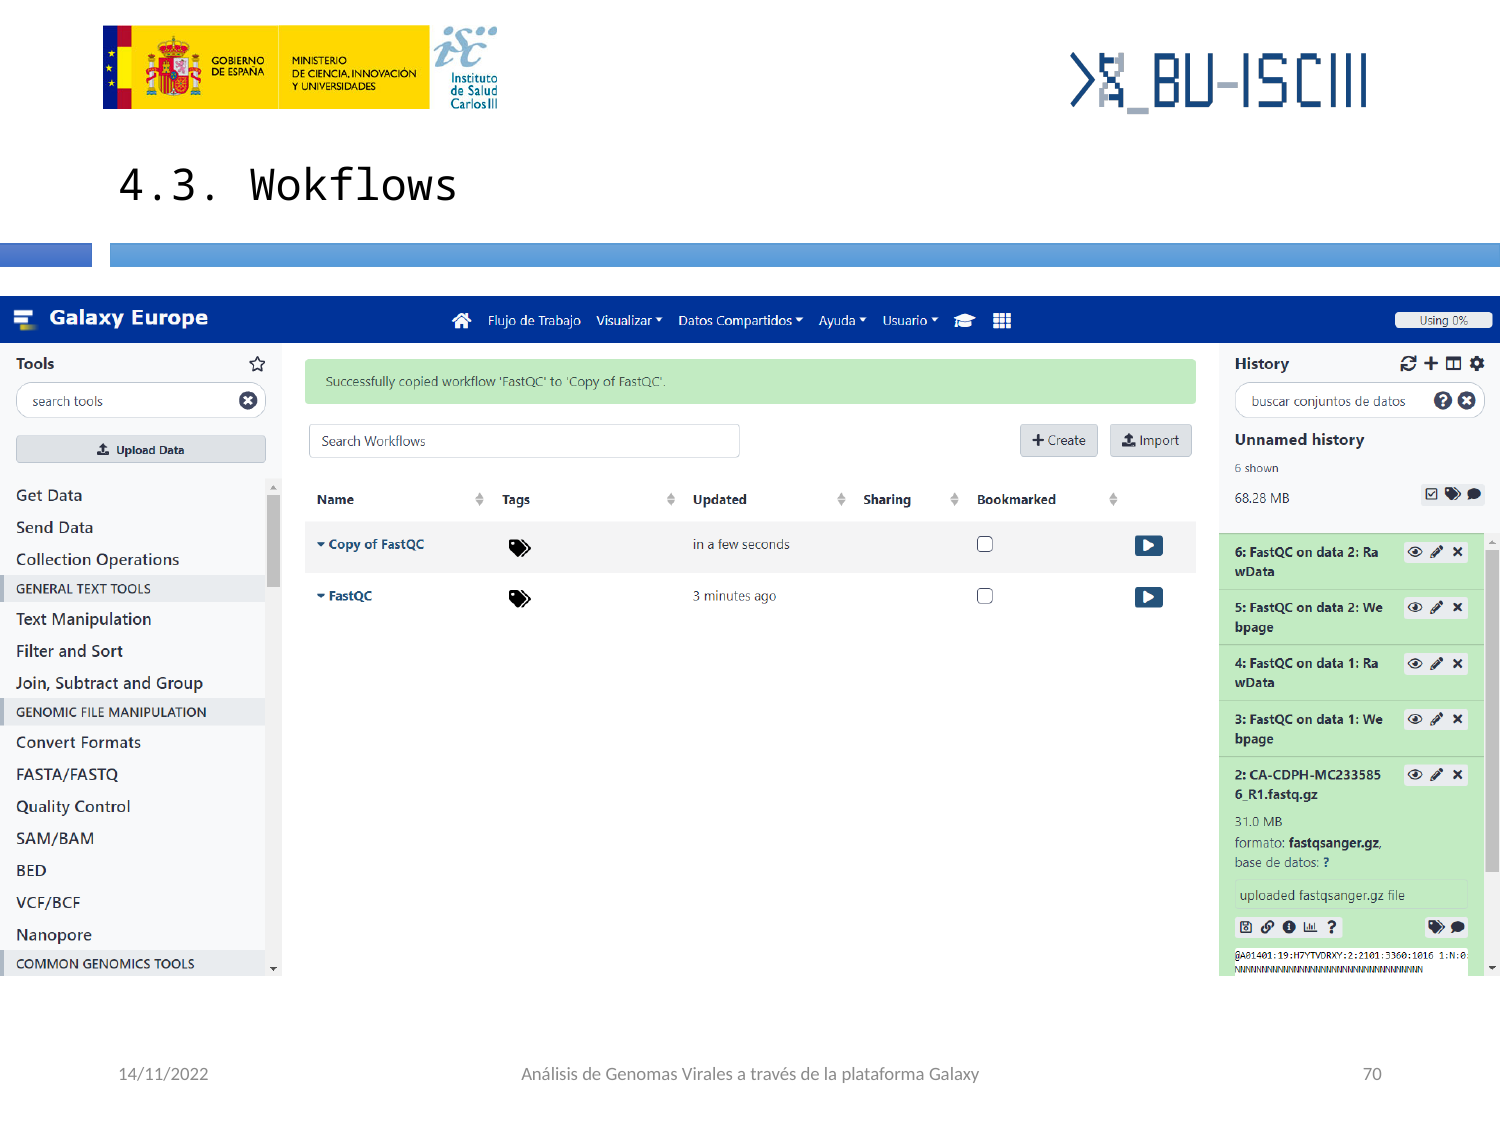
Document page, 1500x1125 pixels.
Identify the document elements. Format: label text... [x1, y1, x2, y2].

slide_number 70 [1059, 1042, 1397, 1103]
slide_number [103, 1042, 441, 1103]
text_box 4.3. Wokflows [103, 114, 1397, 257]
picture [103, 25, 497, 109]
footer Análisis de Genomas Virales a través de la plataforma Galaxy [496, 1042, 1004, 1103]
picture [0, 296, 1500, 976]
picture [1059, 0, 1380, 114]
